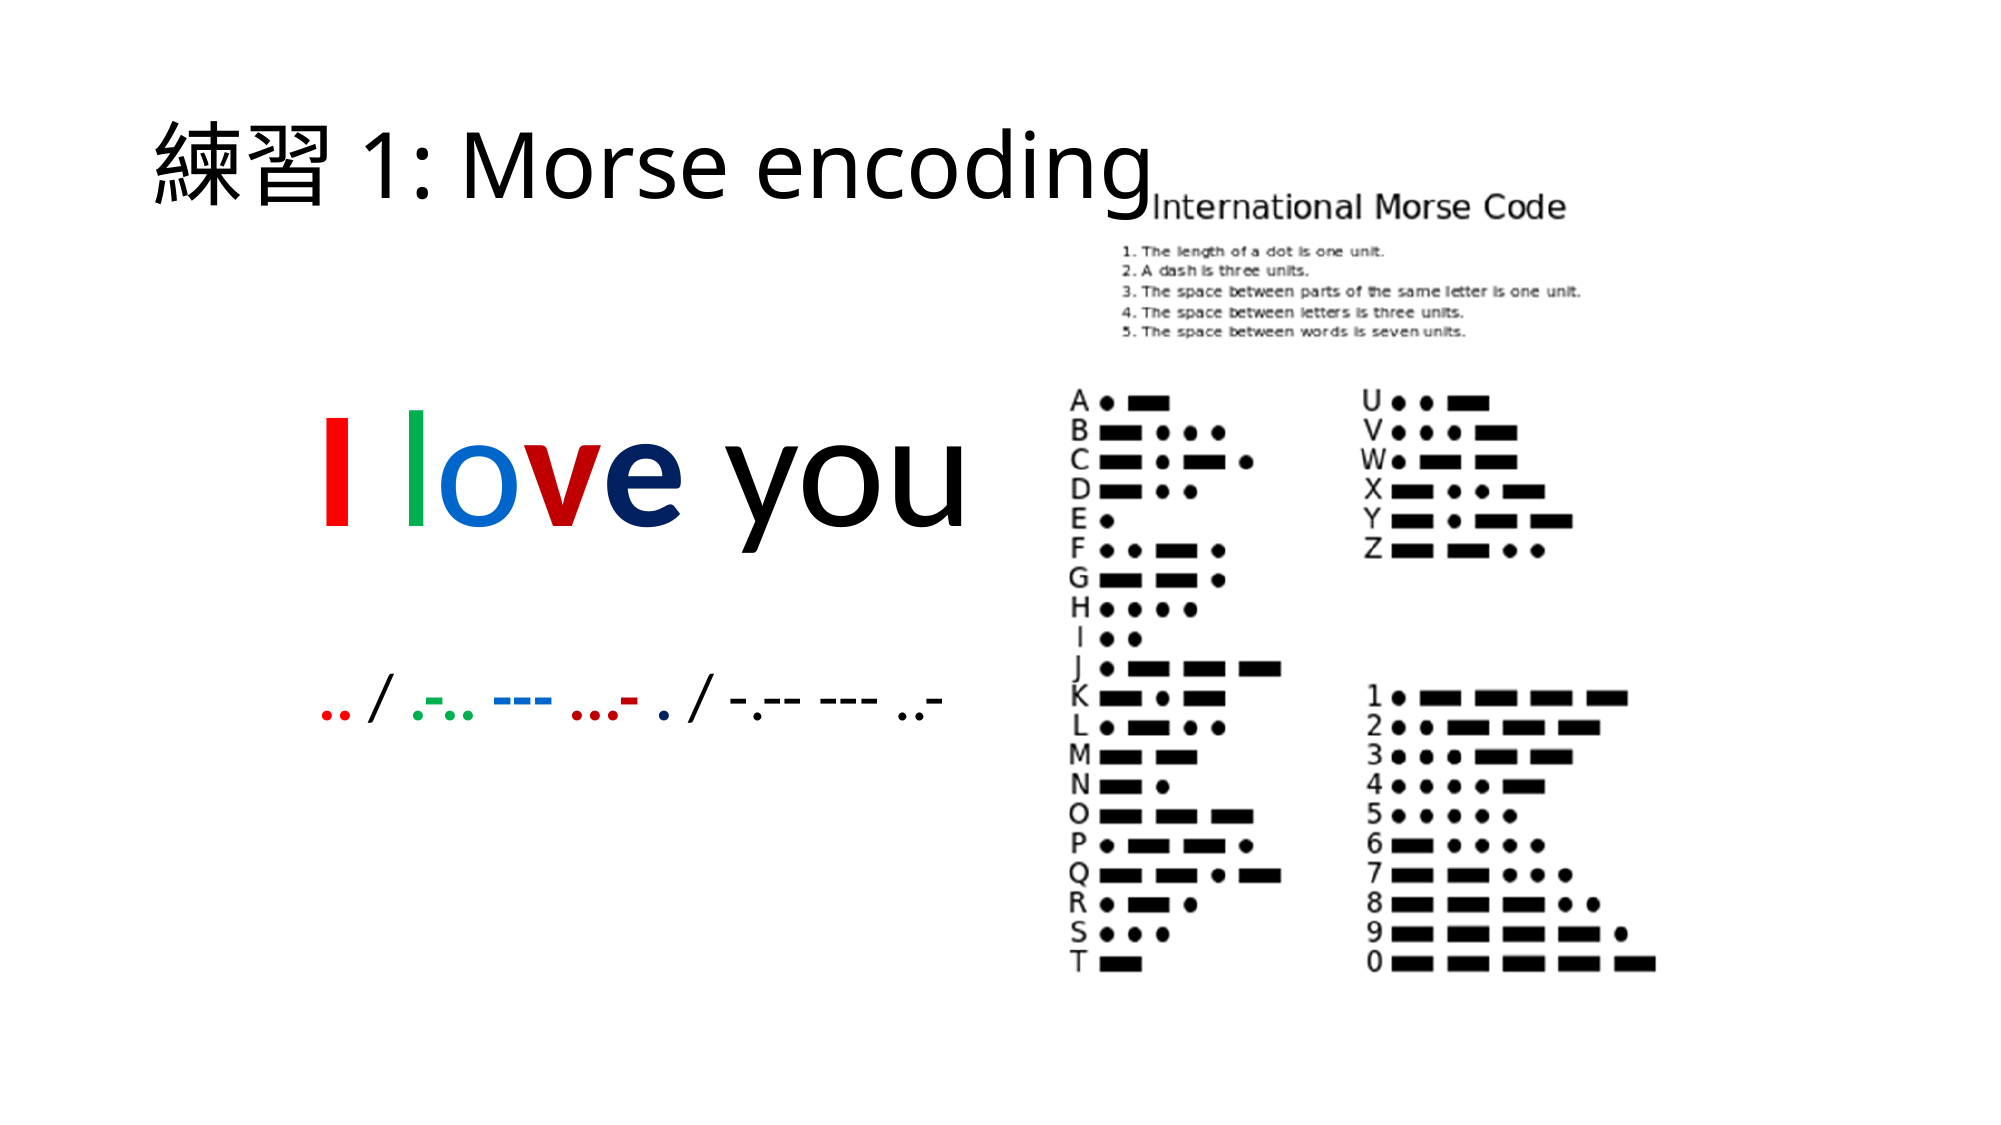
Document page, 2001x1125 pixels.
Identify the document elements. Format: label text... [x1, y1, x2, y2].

text_box .. / .-.. --- ...- . / -.-- --- ..- [303, 646, 961, 741]
list I love you [300, 375, 1050, 575]
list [1050, 174, 1676, 1030]
title 練習1: Morse encoding [137, 59, 1863, 278]
